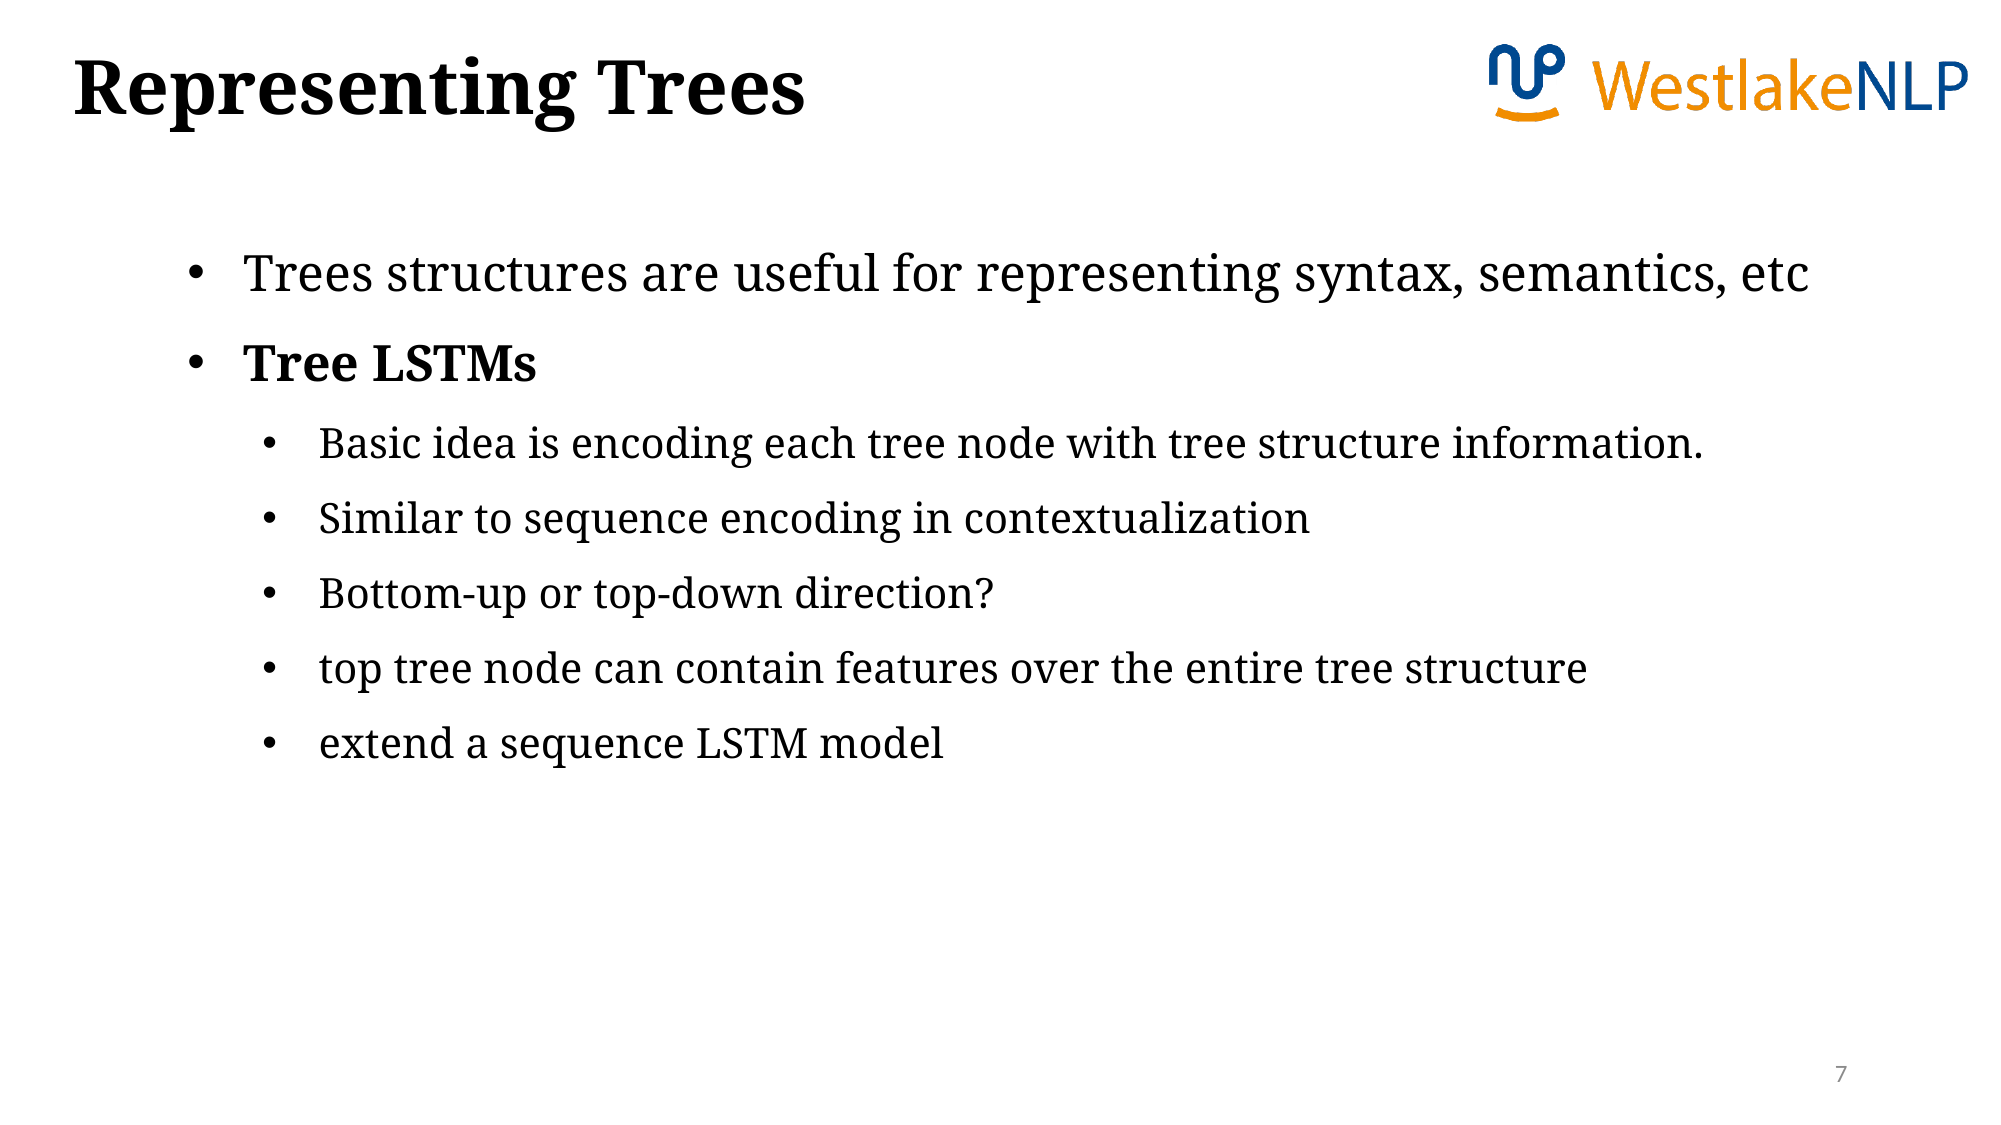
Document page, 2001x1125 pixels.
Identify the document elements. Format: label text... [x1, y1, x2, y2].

slide_number 7 [1412, 1042, 1863, 1103]
picture [1459, 0, 2000, 170]
text_box Trees structures are useful for representing syntax, semantics, etc Tree LSTMs Basic idea is encoding each tree node with tree structure information. Similar to sequence encoding in contextualization Bottom-up or top-down direction? top tree node can contain features over the entire tree structure extend a sequence LSTM model [172, 204, 1951, 774]
text_box Representing Trees [58, 32, 823, 138]
